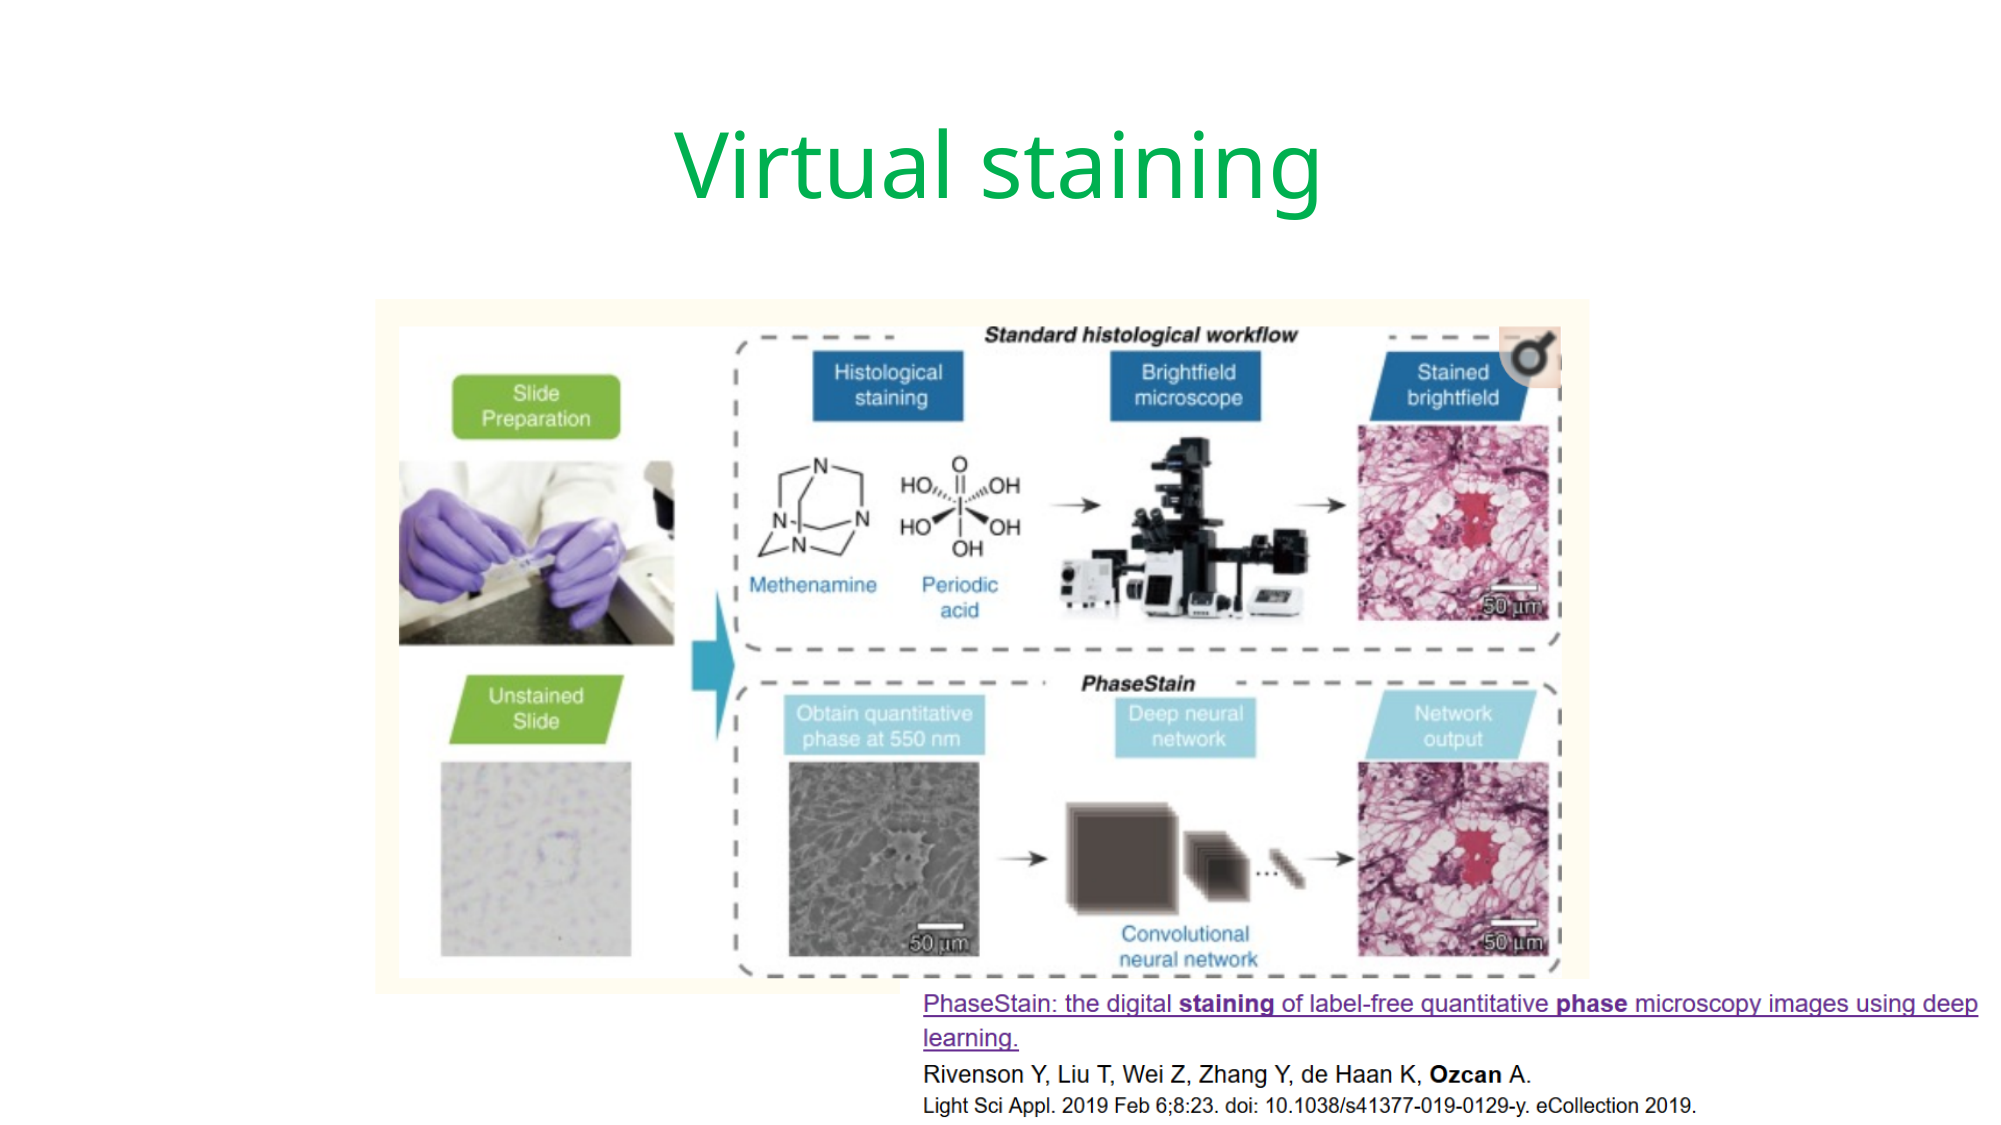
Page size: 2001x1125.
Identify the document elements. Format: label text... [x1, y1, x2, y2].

picture [375, 299, 1996, 1125]
title Virtual staining [137, 59, 1863, 278]
